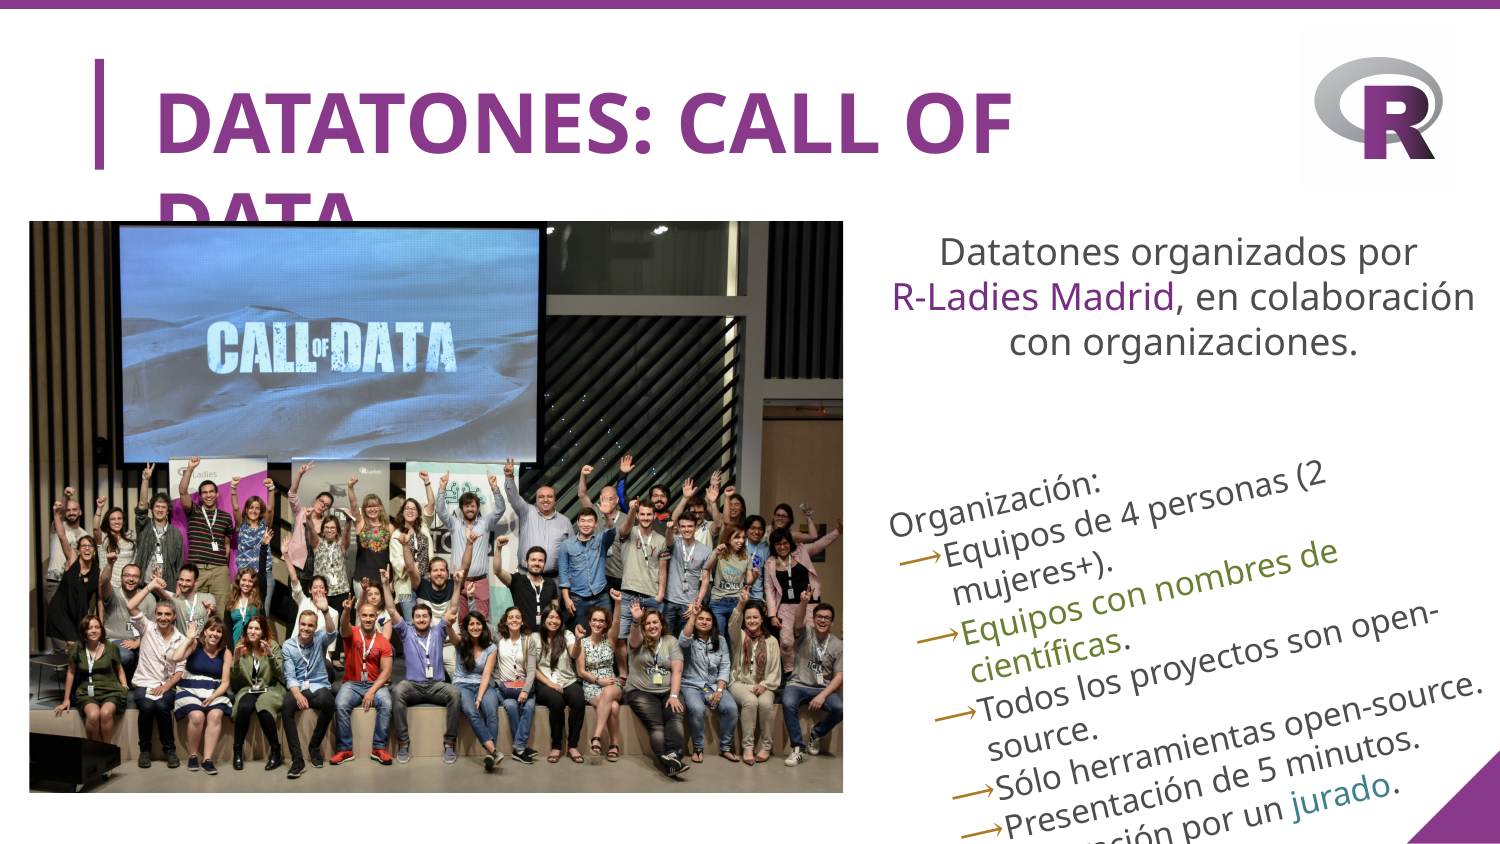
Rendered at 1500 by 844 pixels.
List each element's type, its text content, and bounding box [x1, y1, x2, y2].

text_box Datatones organizados por R-Ladies Madrid, en colaboración con organizaciones. [867, 220, 1500, 371]
picture [29, 220, 844, 793]
text_box Organización: Equipos de 4 personas (2 mujeres+). Equipos con nombres de científicas. Todos los proyectos son open-source. Sólo herramientas open-source. Presentación de 5 minutos. Valoración por un jurado. [868, 374, 1500, 844]
picture [1300, 30, 1457, 187]
title DATATONES: CALL OF DATA [138, 55, 1105, 162]
